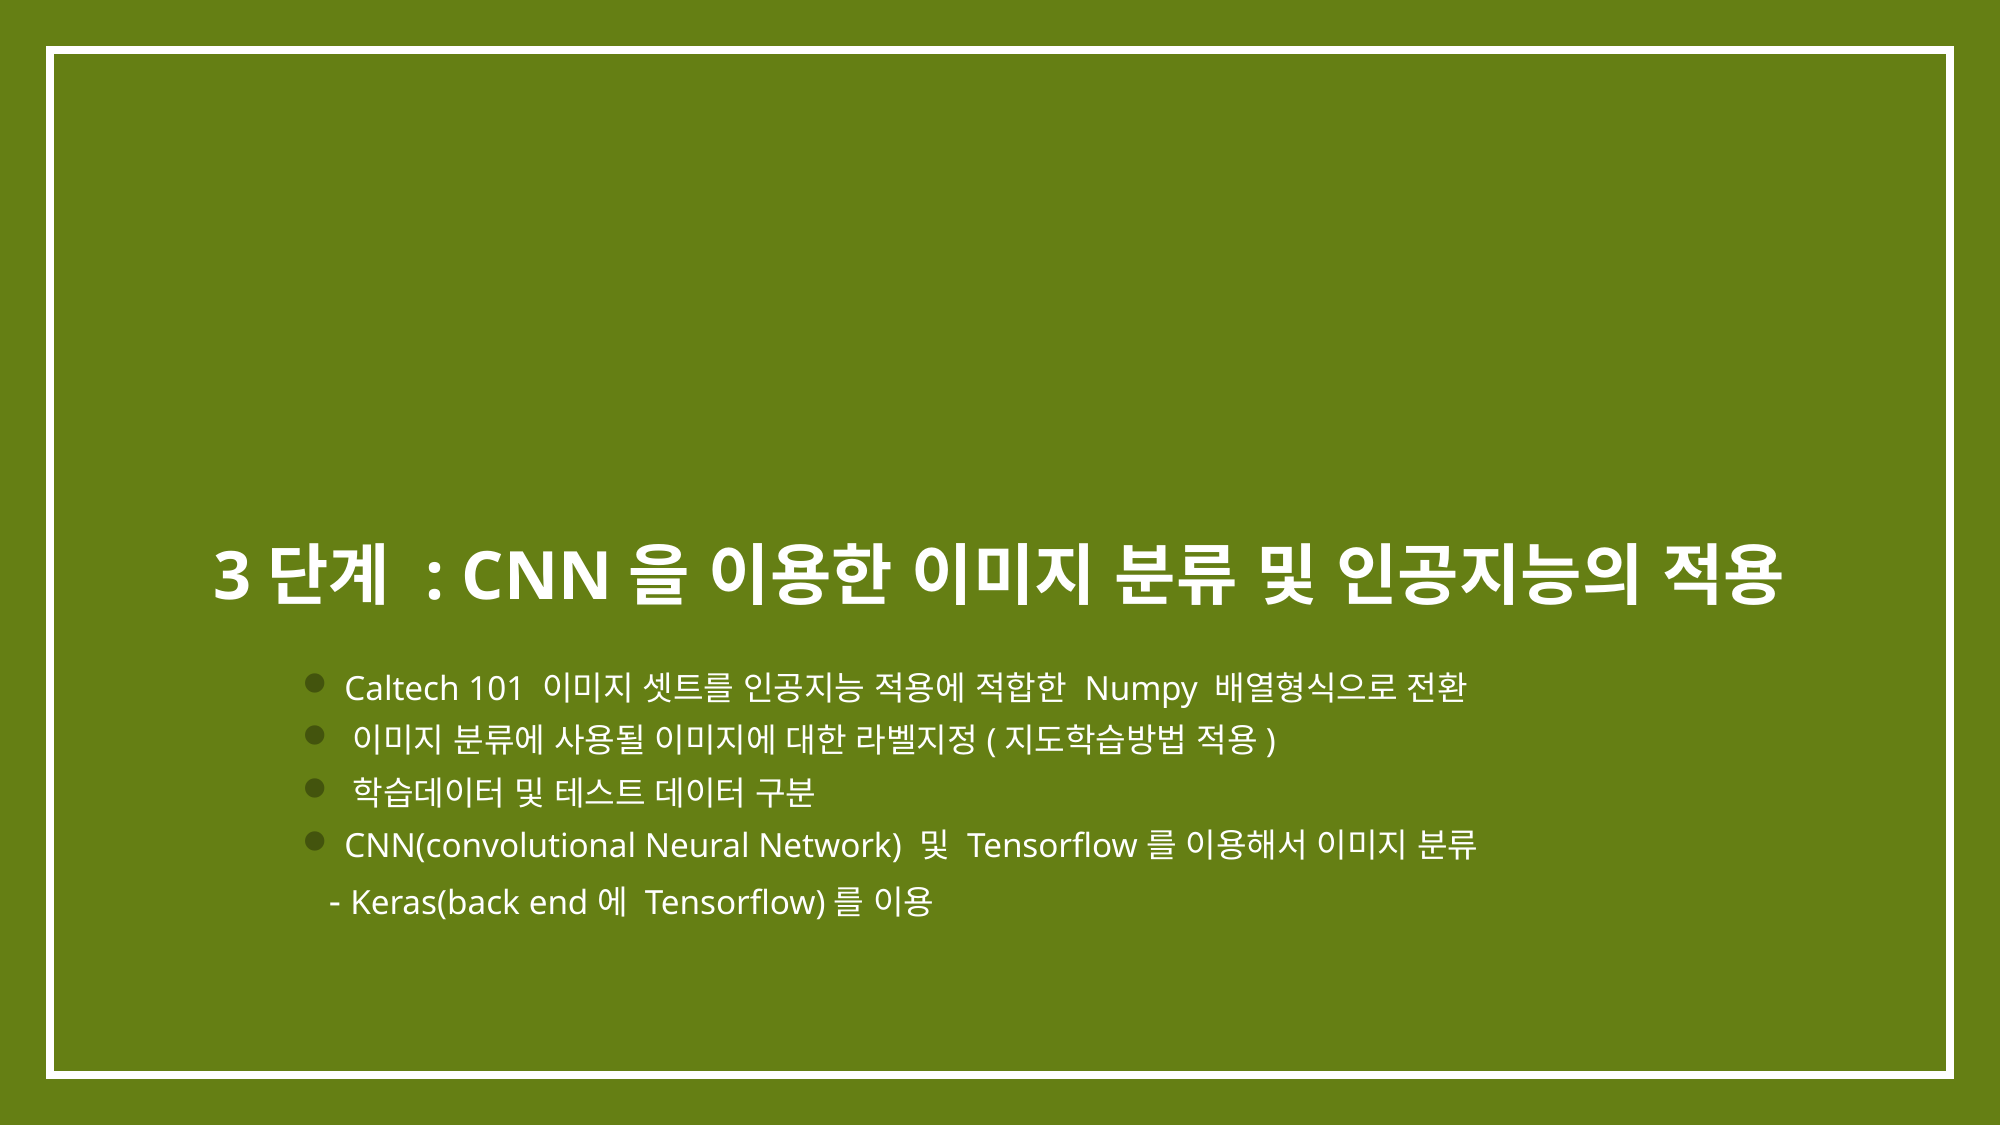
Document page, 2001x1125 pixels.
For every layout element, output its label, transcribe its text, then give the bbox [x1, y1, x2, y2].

title 3단계 : CNN을 이용한 이미지 분류 및 인공지능의 적용 [137, 253, 1863, 622]
subtitle Caltech 101 이미지 셋트를 인공지능 적용에 적합한 Numpy 배열형식으로 전환 이미지 분류에 사용될 이미지에 대한 라벨지정(지도학습방법 적용) 학습데이터 및 테스트 데이터 구분 CNN(convolutional Neural Network) 및 Tensorflow를 이용해서 이미지 분류 - Keras(back end에 Tensorflow)를 이용 [137, 664, 1863, 942]
